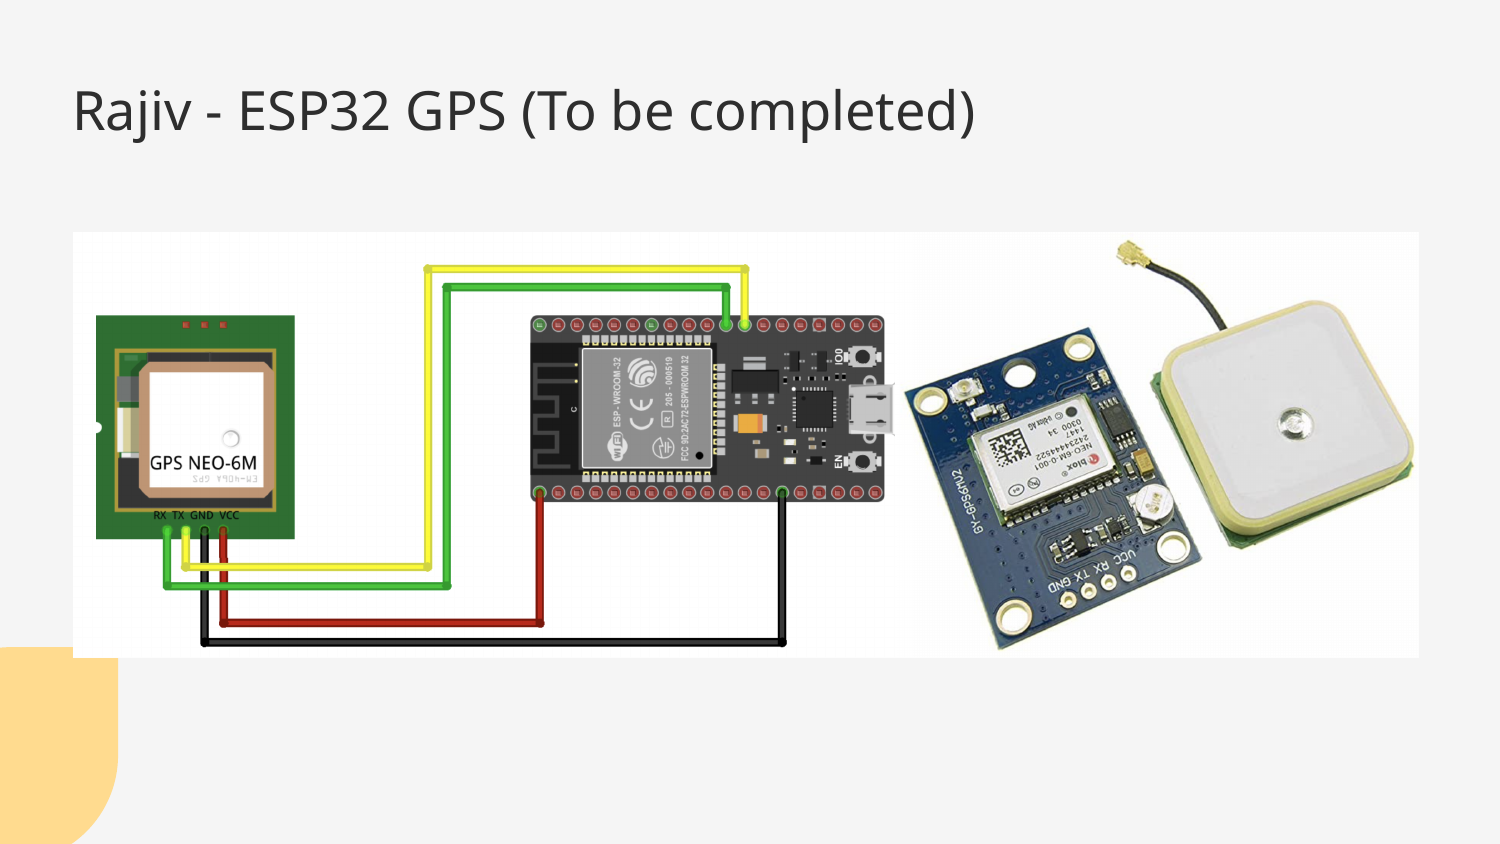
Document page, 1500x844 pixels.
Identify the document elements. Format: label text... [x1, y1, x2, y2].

title Rajiv - ESP32 GPS (To be completed) [57, 61, 1288, 155]
picture [72, 232, 1419, 658]
